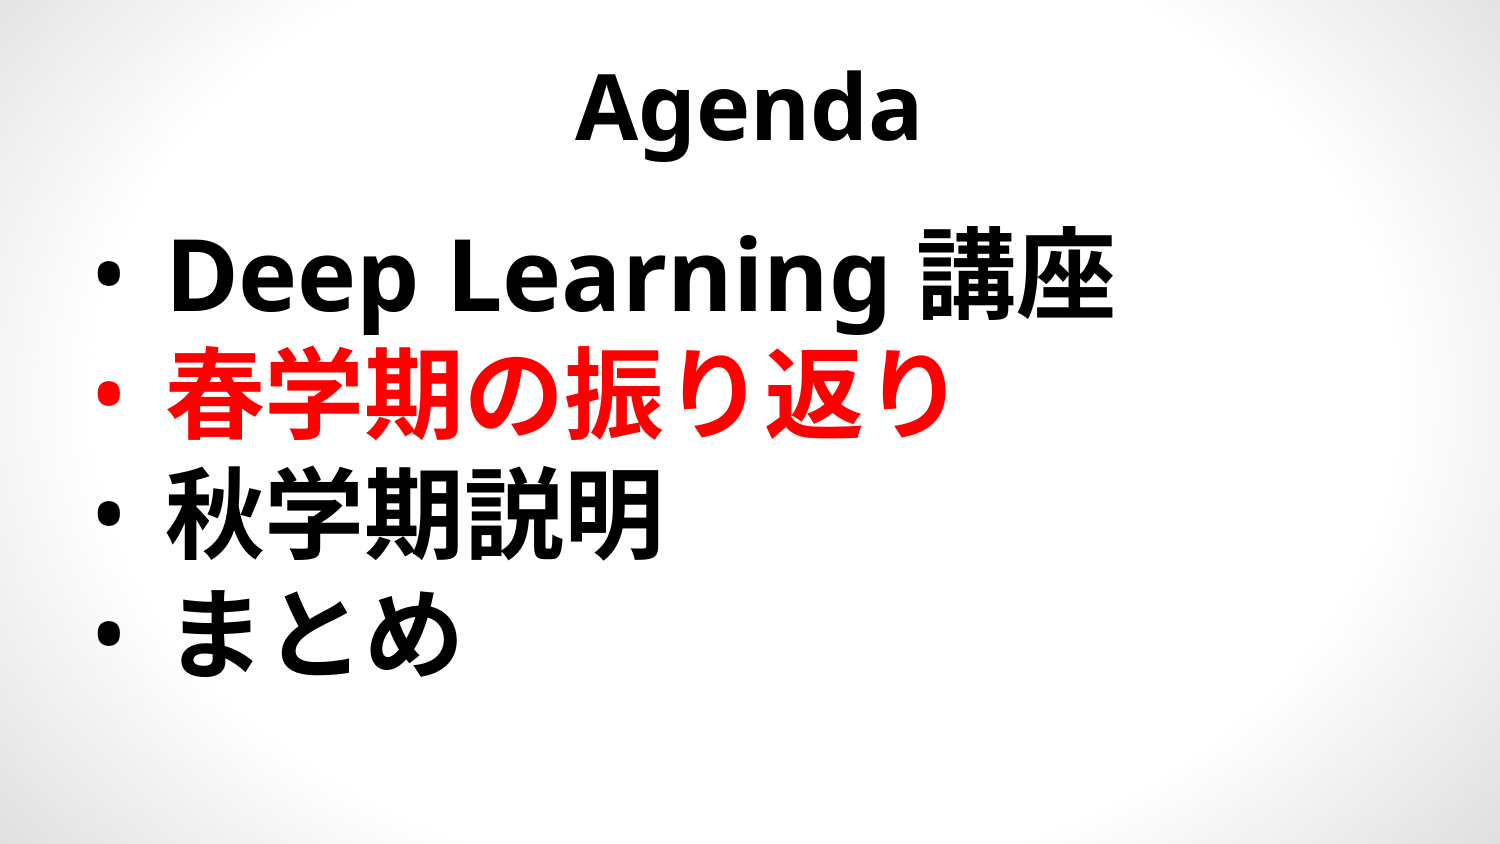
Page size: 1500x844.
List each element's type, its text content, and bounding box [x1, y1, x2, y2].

picture [0, 0, 1500, 844]
list Deep Learning講座 春学期の振り返り 秋学期説明 まとめ [75, 196, 1425, 754]
title Agenda [75, 33, 1425, 175]
